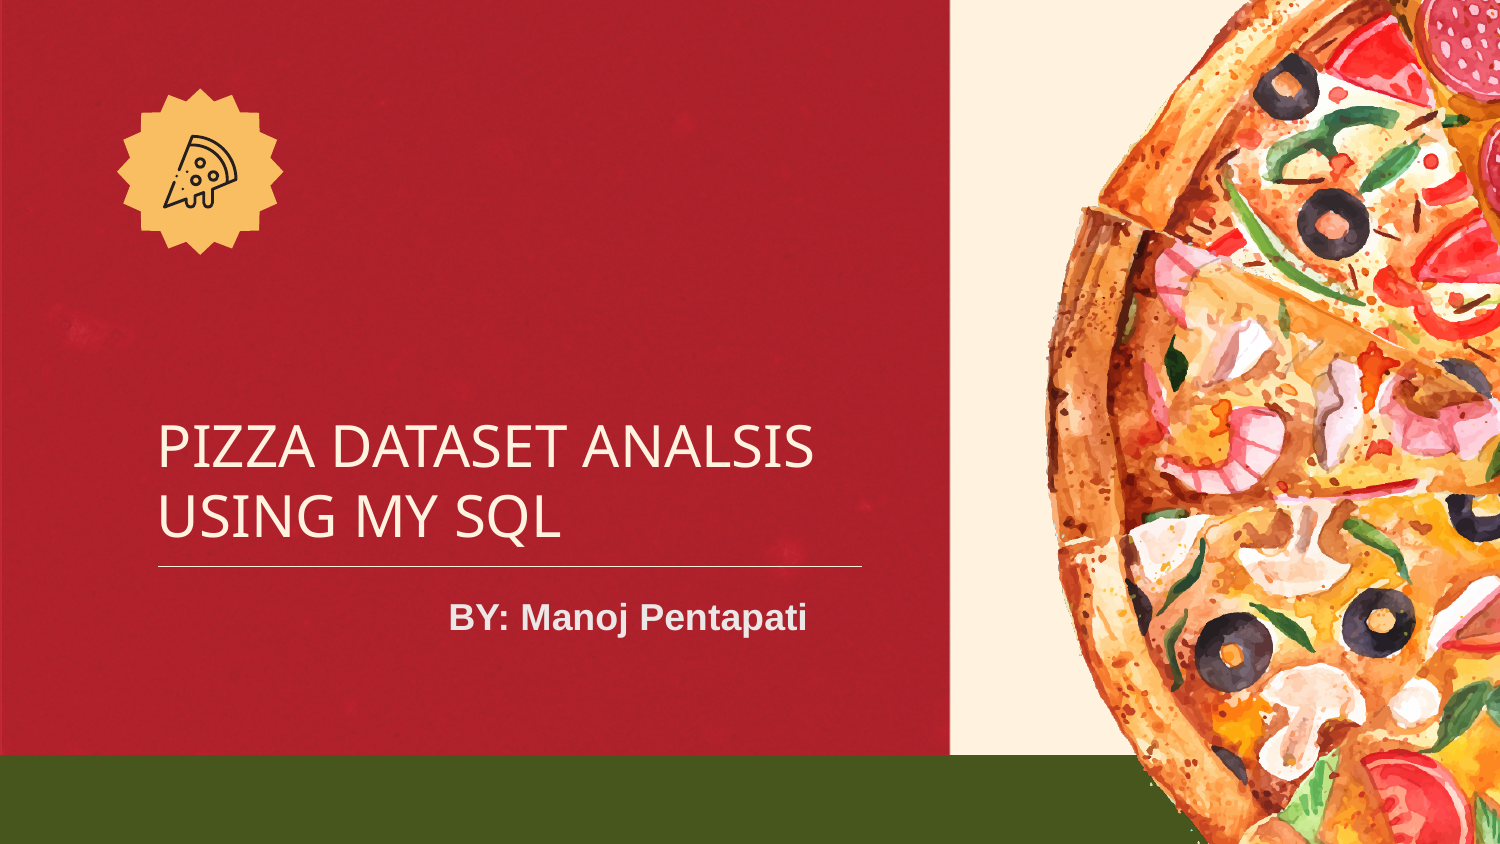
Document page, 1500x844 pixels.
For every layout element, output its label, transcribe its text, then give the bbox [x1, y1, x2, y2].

picture [1045, 0, 1500, 844]
title PIZZA DATASET ANALSIS USING MY SQL [141, 326, 897, 564]
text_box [162, 134, 238, 209]
text_box BY: Manoj Pentapati [433, 585, 950, 646]
text_box [116, 88, 284, 255]
